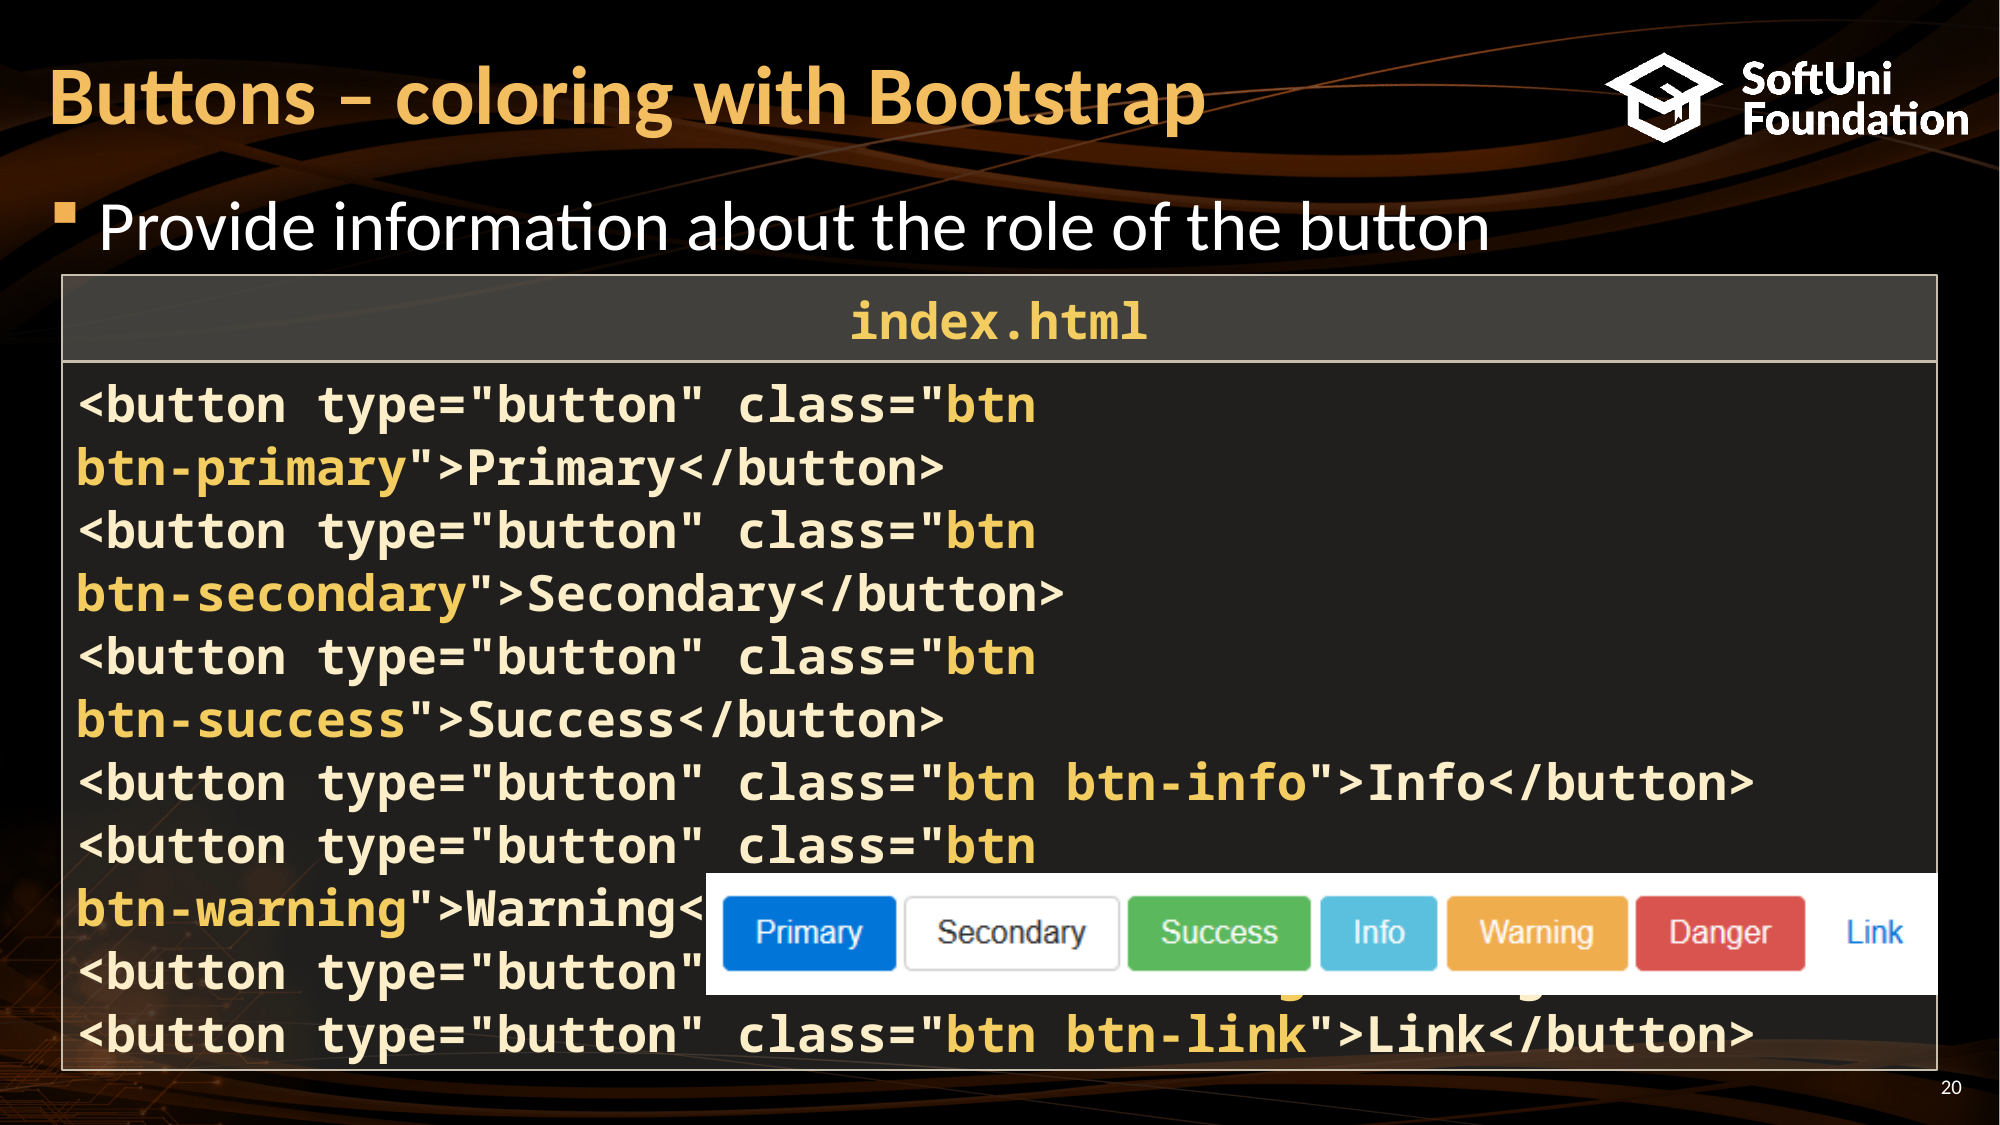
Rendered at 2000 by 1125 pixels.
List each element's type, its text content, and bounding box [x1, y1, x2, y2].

title Buttons – coloring with Bootstrap [30, 6, 1602, 189]
text_box index.html [62, 274, 1937, 362]
picture [0, 0, 2000, 1125]
list Provide information about the role of the button [30, 156, 1937, 1071]
text_box <button type="button" class="btn btn-primary">Primary</button> <button type="button" class="btn btn-secondary">Secondary</button> <button type="button" class="btn btn-success">Success</button> <button type="button" class="btn btn-info">Info</button> <button type="button" class="btn btn-warning">Warning</button> <button type="button" class="btn btn-danger">Danger</button> <button type="button" class="btn btn-link">Link</button> [62, 362, 1937, 1070]
slide_number 20 [1897, 1070, 1968, 1103]
